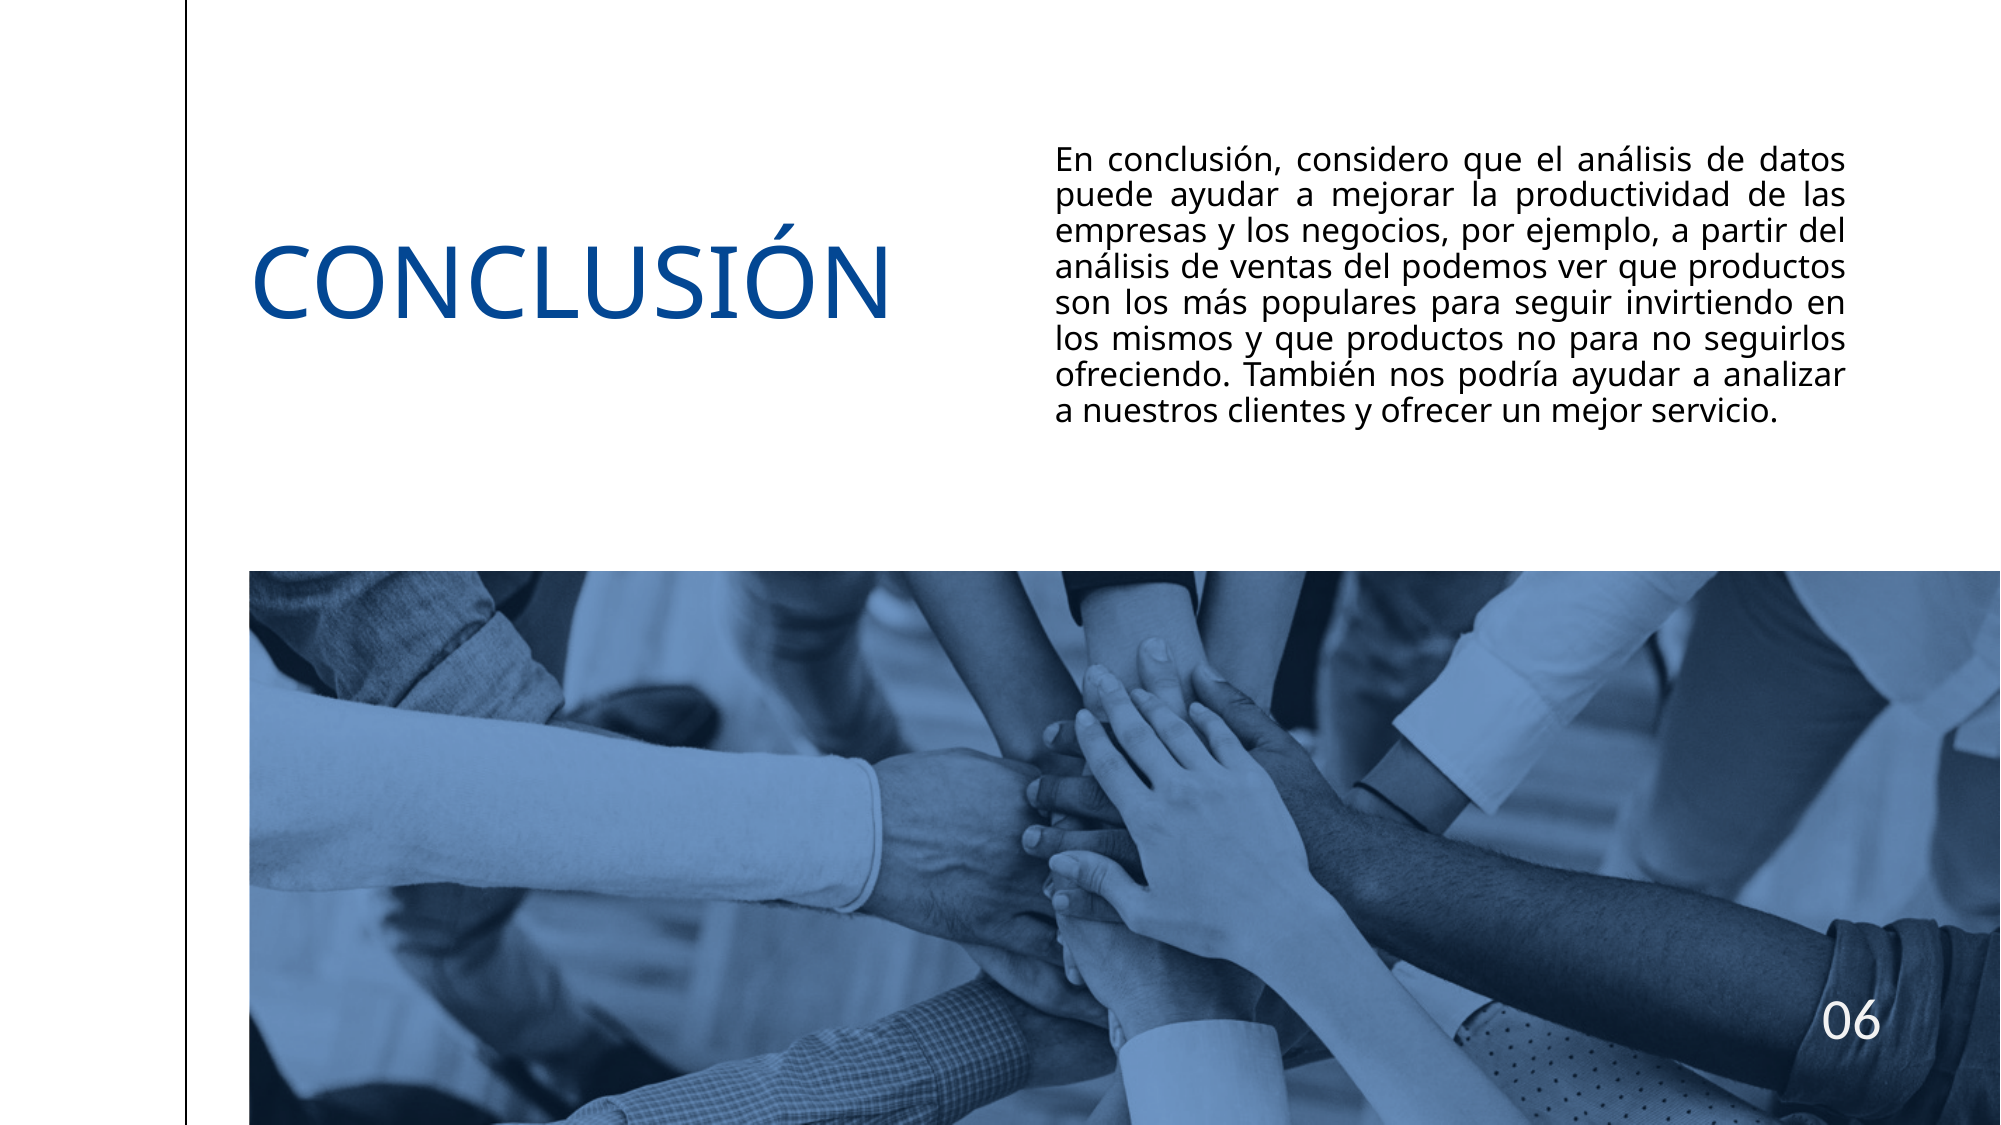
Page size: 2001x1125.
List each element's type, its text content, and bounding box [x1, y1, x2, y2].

picture [249, 571, 2000, 1125]
list En conclusión, considero que el análisis de datos puede ayudar a mejorar la productividad de las empresas y los negocios, por ejemplo, a partir del análisis de ventas del podemos ver que productos son los más populares para seguir invirtiendo en los mismos y que productos no para no seguirlos ofreciendo. También nos podría ayudar a analizar a nuestros clientes y ofrecer un mejor servicio. [1039, 55, 1863, 517]
title CONCLUSIÓN [249, 55, 936, 517]
